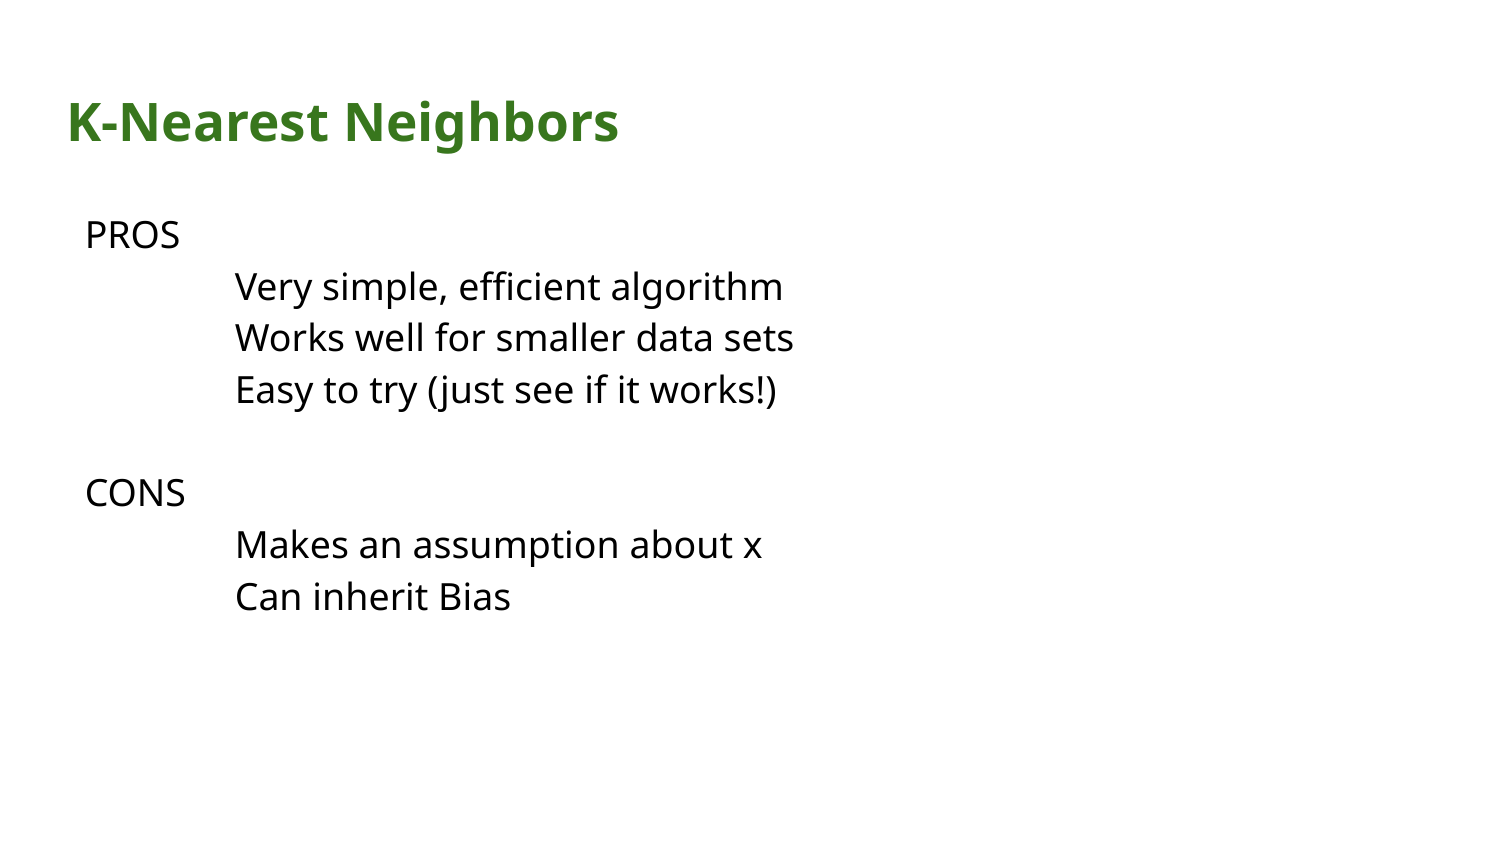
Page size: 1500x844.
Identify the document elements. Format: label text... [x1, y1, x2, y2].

title K-Nearest Neighbors [51, 72, 1449, 167]
list PROS Very simple, efficient algorithm Works well for smaller data sets Easy to try (just see if it works!) CONS Makes an assumption about x Can inherit Bias [51, 189, 1449, 750]
